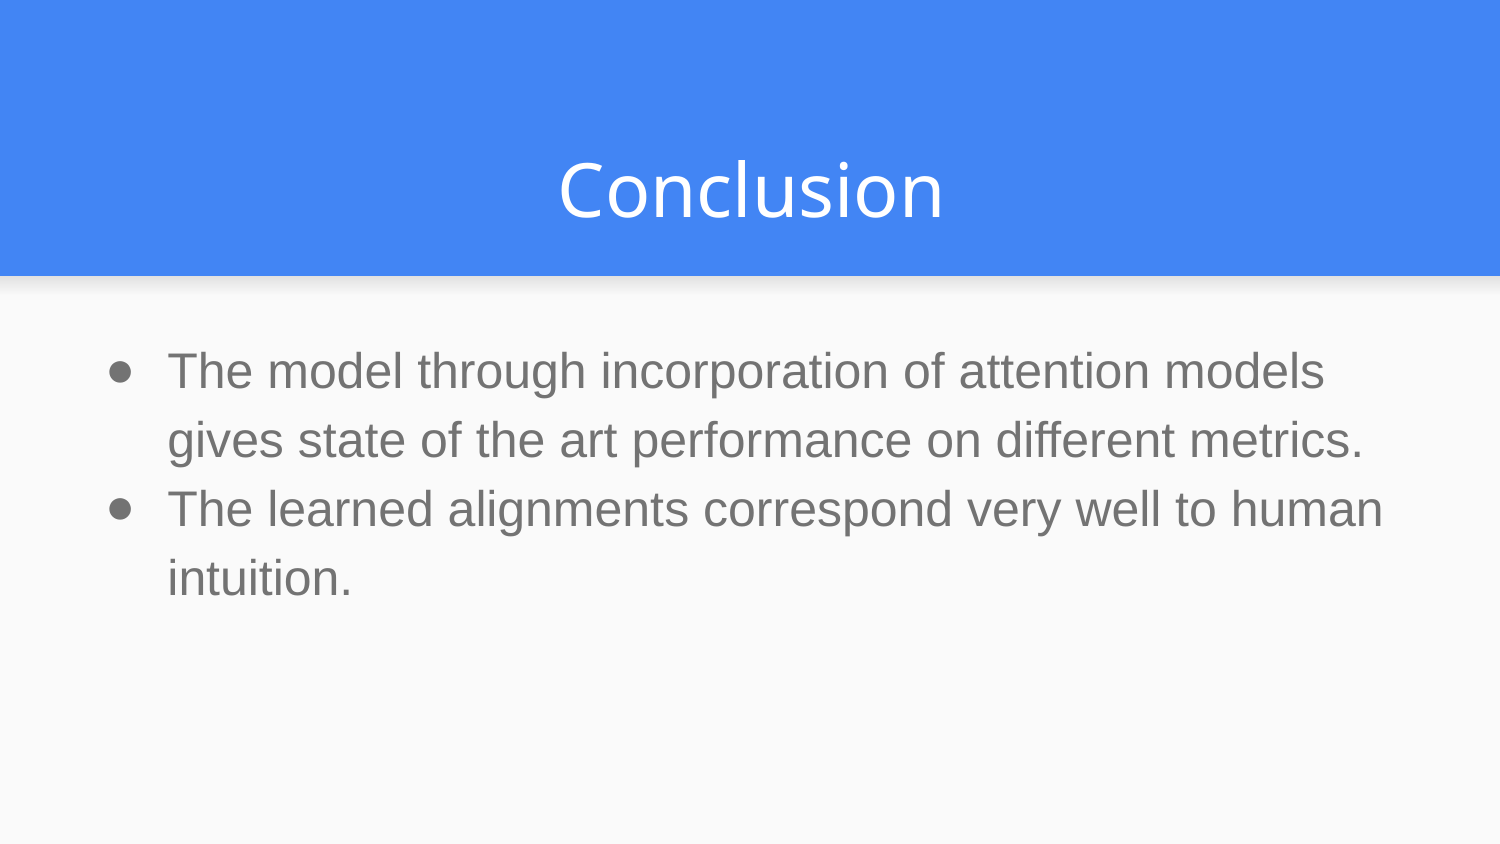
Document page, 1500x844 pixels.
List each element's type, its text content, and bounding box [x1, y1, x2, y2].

title Conclusion [77, 121, 1427, 248]
list The model through incorporation of attention models gives state of the art performance on different metrics. The learned alignments correspond very well to human intuition. [77, 314, 1415, 760]
